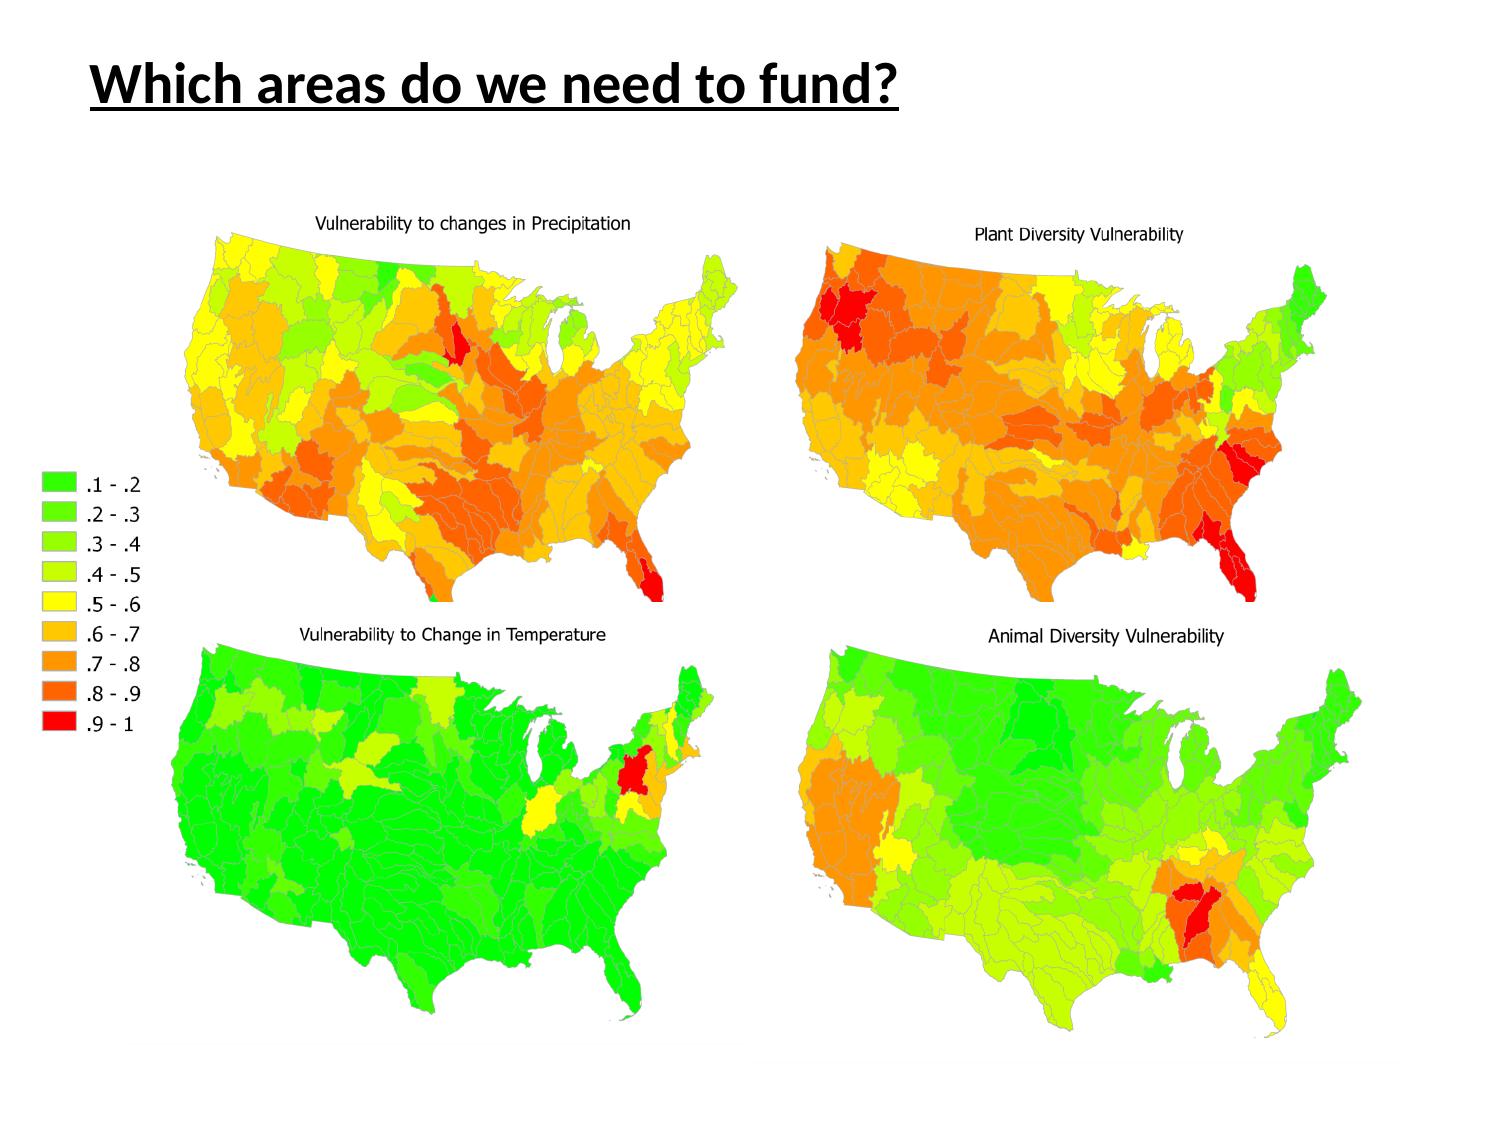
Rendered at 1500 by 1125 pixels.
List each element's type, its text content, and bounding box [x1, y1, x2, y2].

picture [37, 190, 1401, 1063]
text_box Which areas do we need to fund? [75, 37, 1325, 123]
